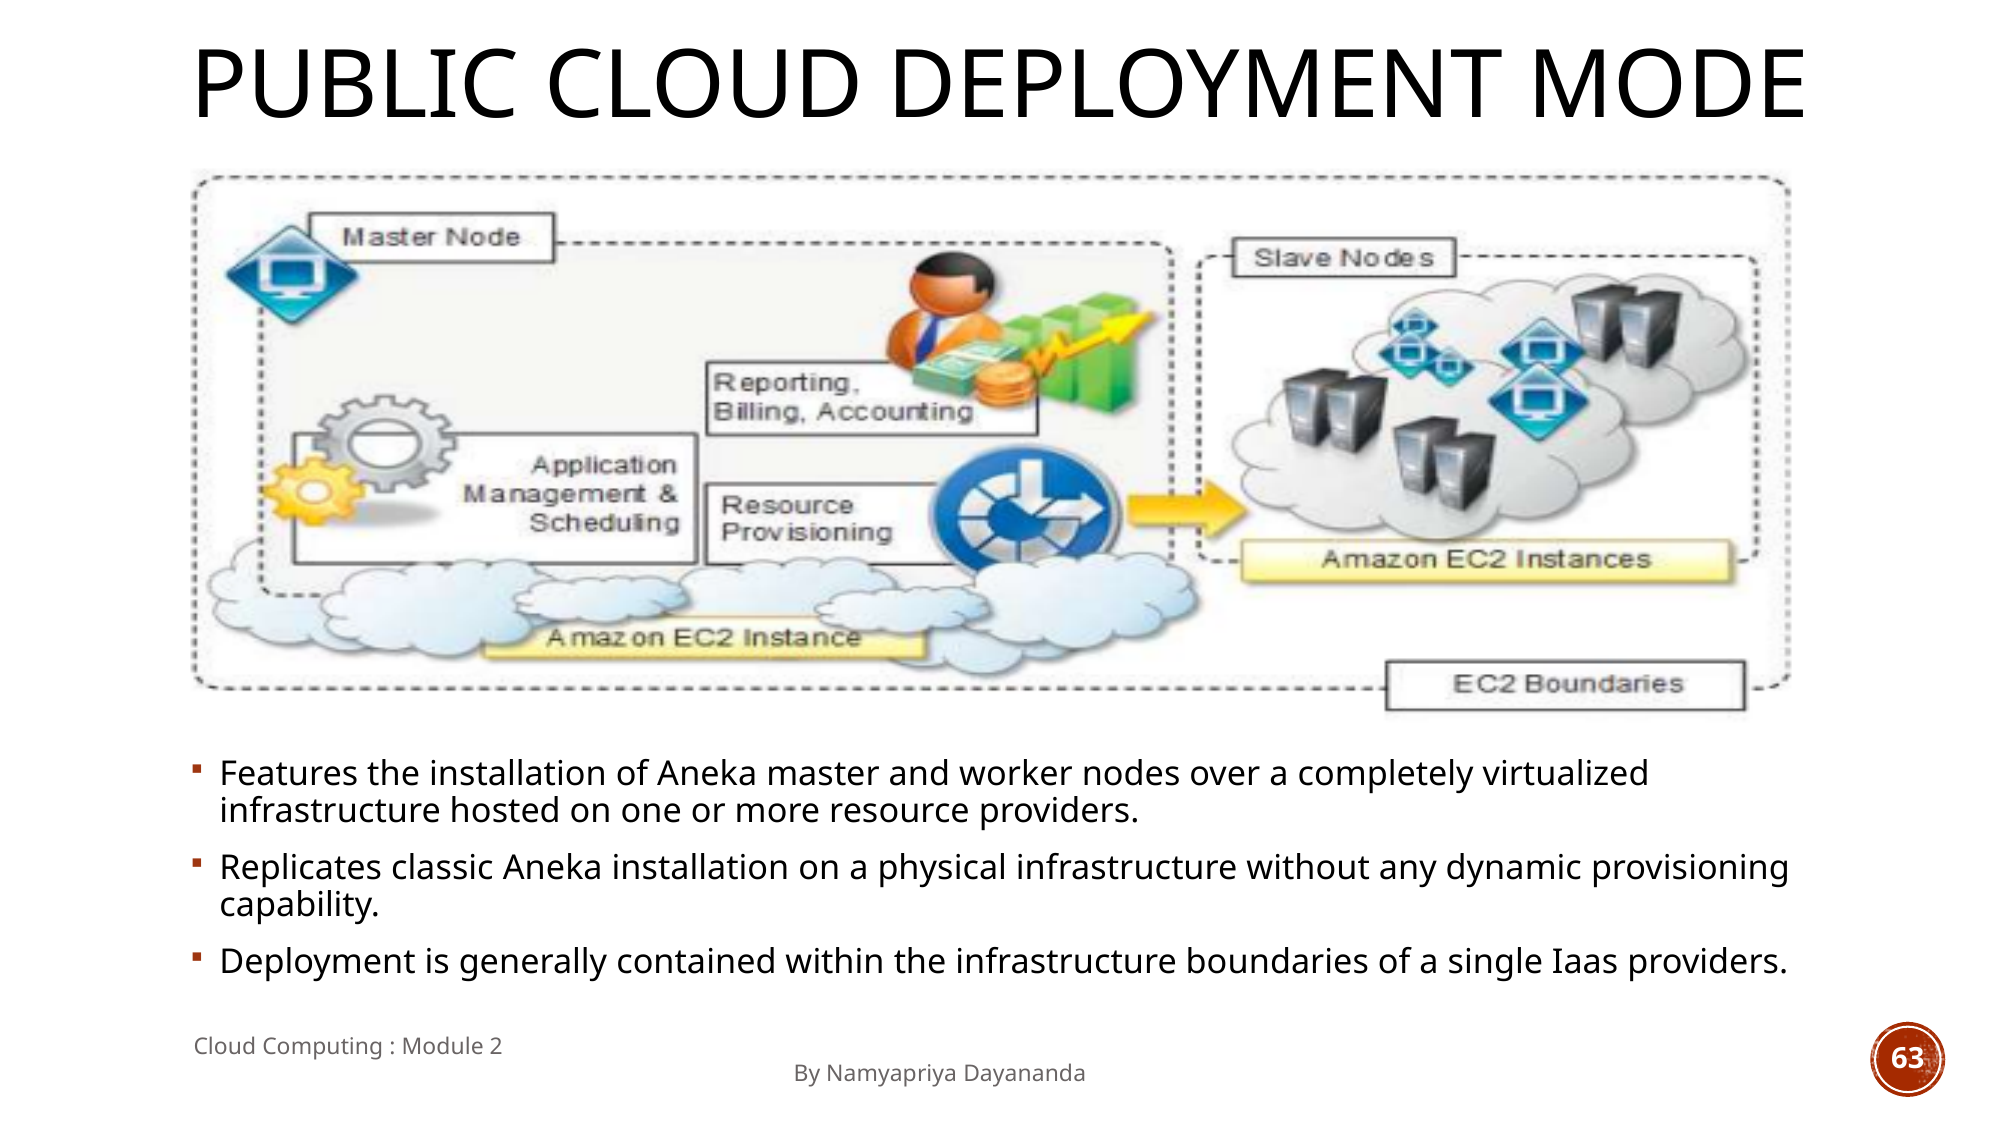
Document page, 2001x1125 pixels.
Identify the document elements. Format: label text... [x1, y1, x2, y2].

footer Cloud Computing : Module 2 By Namyapriya Dayananda [178, 1028, 1825, 1089]
picture [178, 160, 1823, 731]
list Features the installation of Aneka master and worker nodes over a completely virtualized infrastructure hosted on one or more resource providers. Replicates classic Aneka installation on a physical infrastructure without any dynamic provisioning capability. Deployment is generally contained within the infrastructure boundaries of a single Iaas providers. [175, 748, 1826, 1013]
title PUBLIC CLOUD DEPLOYMENT MODE [175, 15, 1826, 159]
slide_number 63 [1855, 1028, 1961, 1089]
